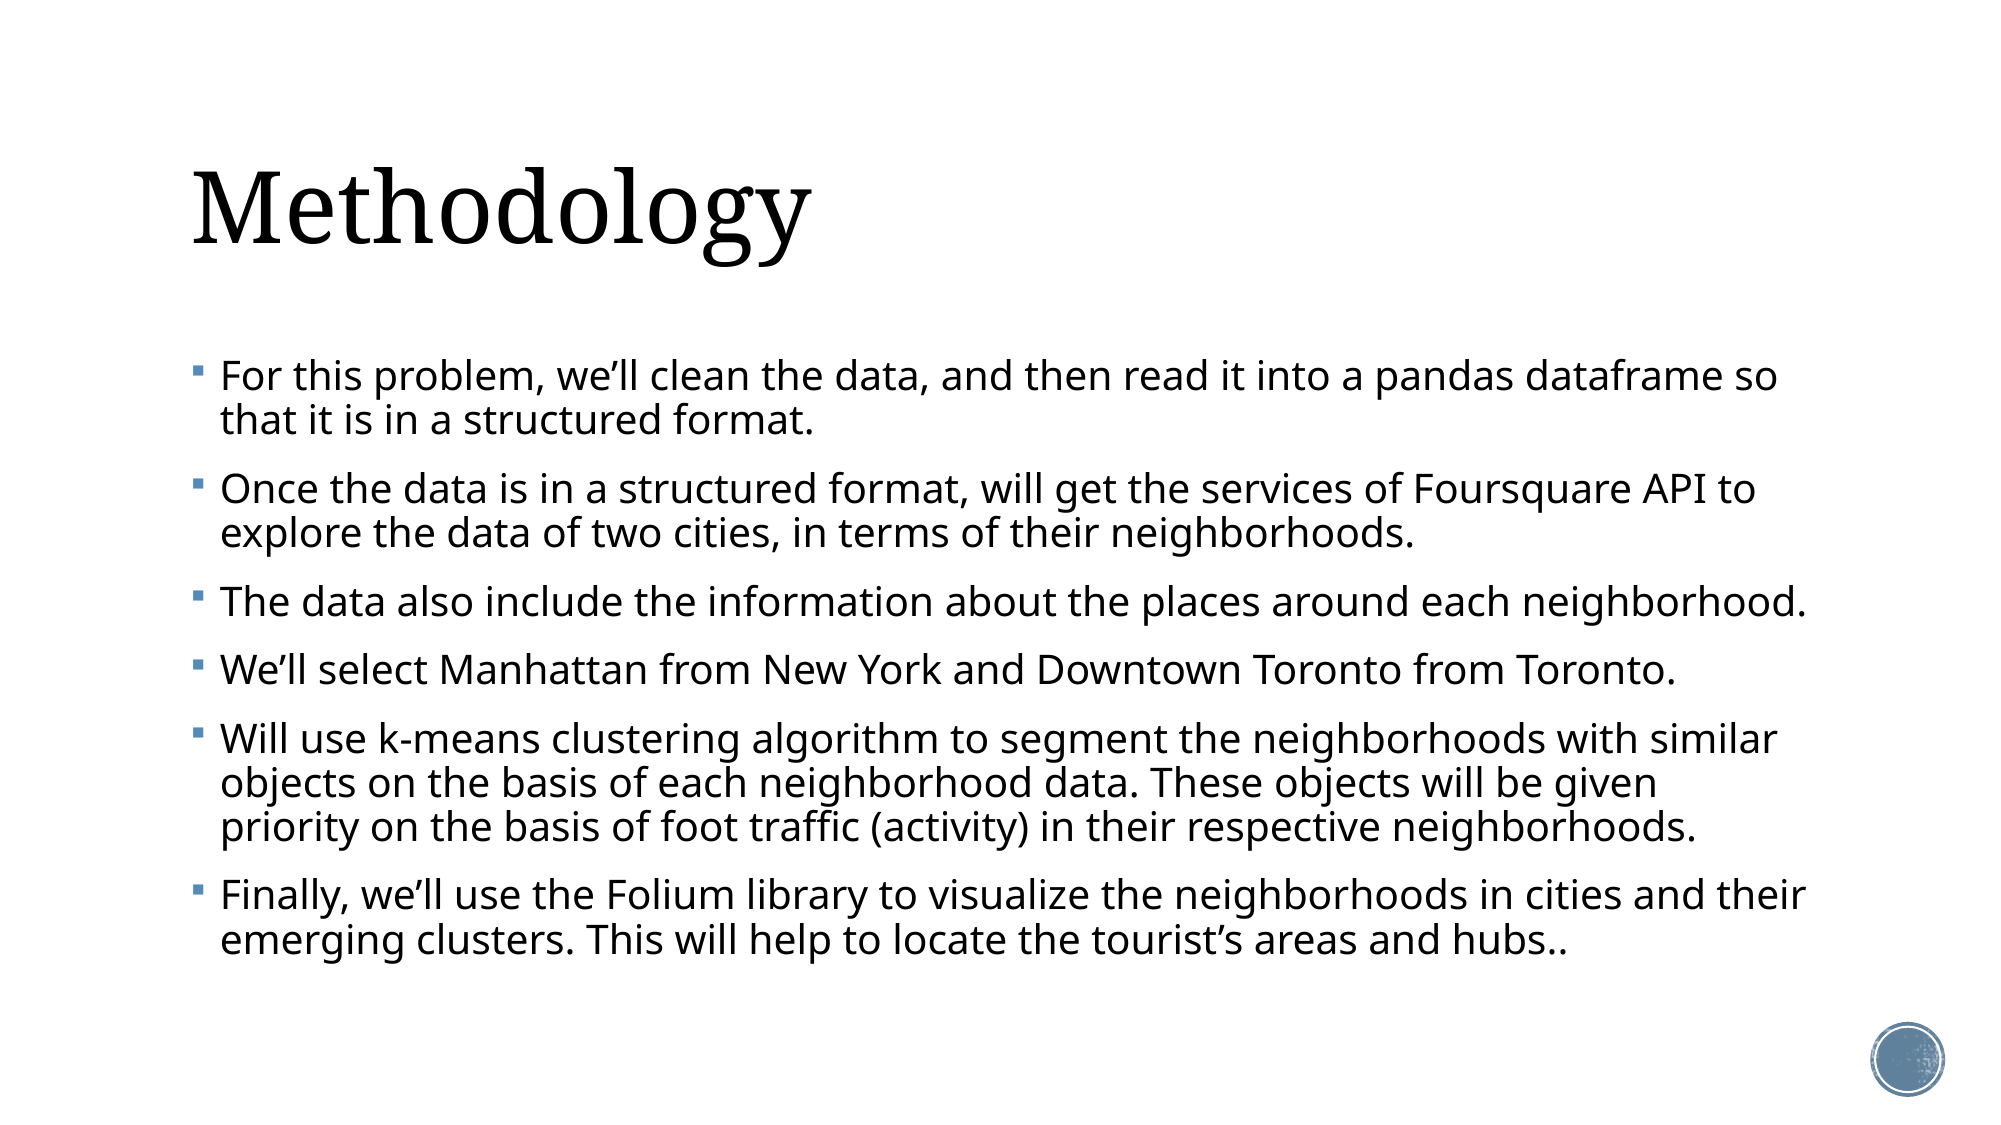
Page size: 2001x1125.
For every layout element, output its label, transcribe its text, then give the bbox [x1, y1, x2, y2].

title Methodology [175, 79, 1826, 344]
list For this problem, we’ll clean the data, and then read it into a pandas dataframe so that it is in a structured format. Once the data is in a structured format, will get the services of Foursquare API to explore the data of two cities, in terms of their neighborhoods. The data also include the information about the places around each neighborhood. We’ll select Manhattan from New York and Downtown Toronto from Toronto. Will use k-means clustering algorithm to segment the neighborhoods with similar objects on the basis of each neighborhood data. These objects will be given priority on the basis of foot traffic (activity) in their respective neighborhoods. Finally, we’ll use the Folium library to visualize the neighborhoods in cities and their emerging clusters. This will help to locate the tourist’s areas and hubs.. [175, 348, 1826, 1013]
